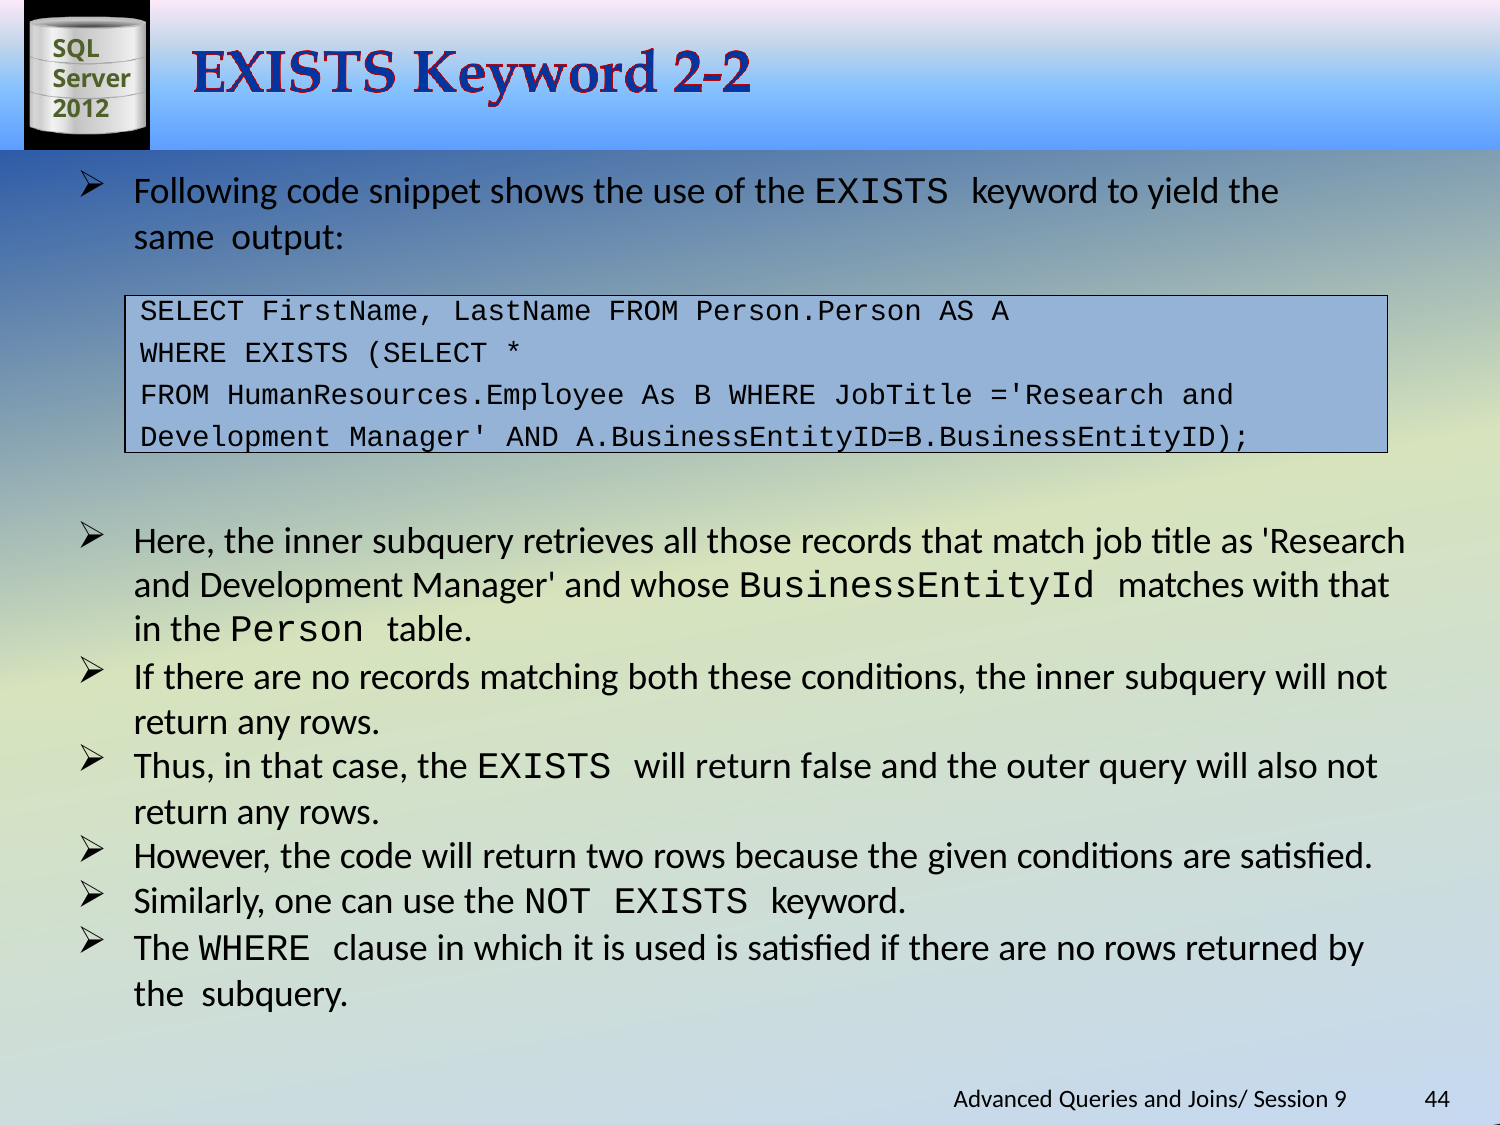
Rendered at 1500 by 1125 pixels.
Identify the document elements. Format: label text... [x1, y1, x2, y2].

text_box Following code snippet shows the use of the EXISTS keyword to yield the same output: [75, 163, 1364, 258]
text_box Here, the inner subquery retrieves all those records that match job title as 'Research and Development Manager' and whose BusinessEntityId matches with that in the Person table. If there are no records matching both these conditions, the inner subquery will not return any rows. Thus, in that case, the EXISTS will return false and the outer query will also not return any rows. However, the code will return two rows because the given conditions are satisfied. Similarly, one can use the NOT EXISTS keyword. The WHERE clause in which it is used is satisfied if there are no rows returned by the subquery. [75, 515, 1418, 1014]
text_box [0, 0, 1500, 151]
footer Advanced Queries and Joins/ Session 9 [951, 1086, 1350, 1125]
slide_number 44 [1418, 1086, 1457, 1125]
text_box SELECT FirstName, LastName FROM Person.Person AS A WHERE EXISTS (SELECT * FROM HumanResources.Employee As B WHERE JobTitle ='Research and Development Manager' AND A.BusinessEntityID=B.BusinessEntityID); [124, 295, 1388, 453]
picture [191, 48, 751, 107]
picture [0, 151, 1500, 1125]
